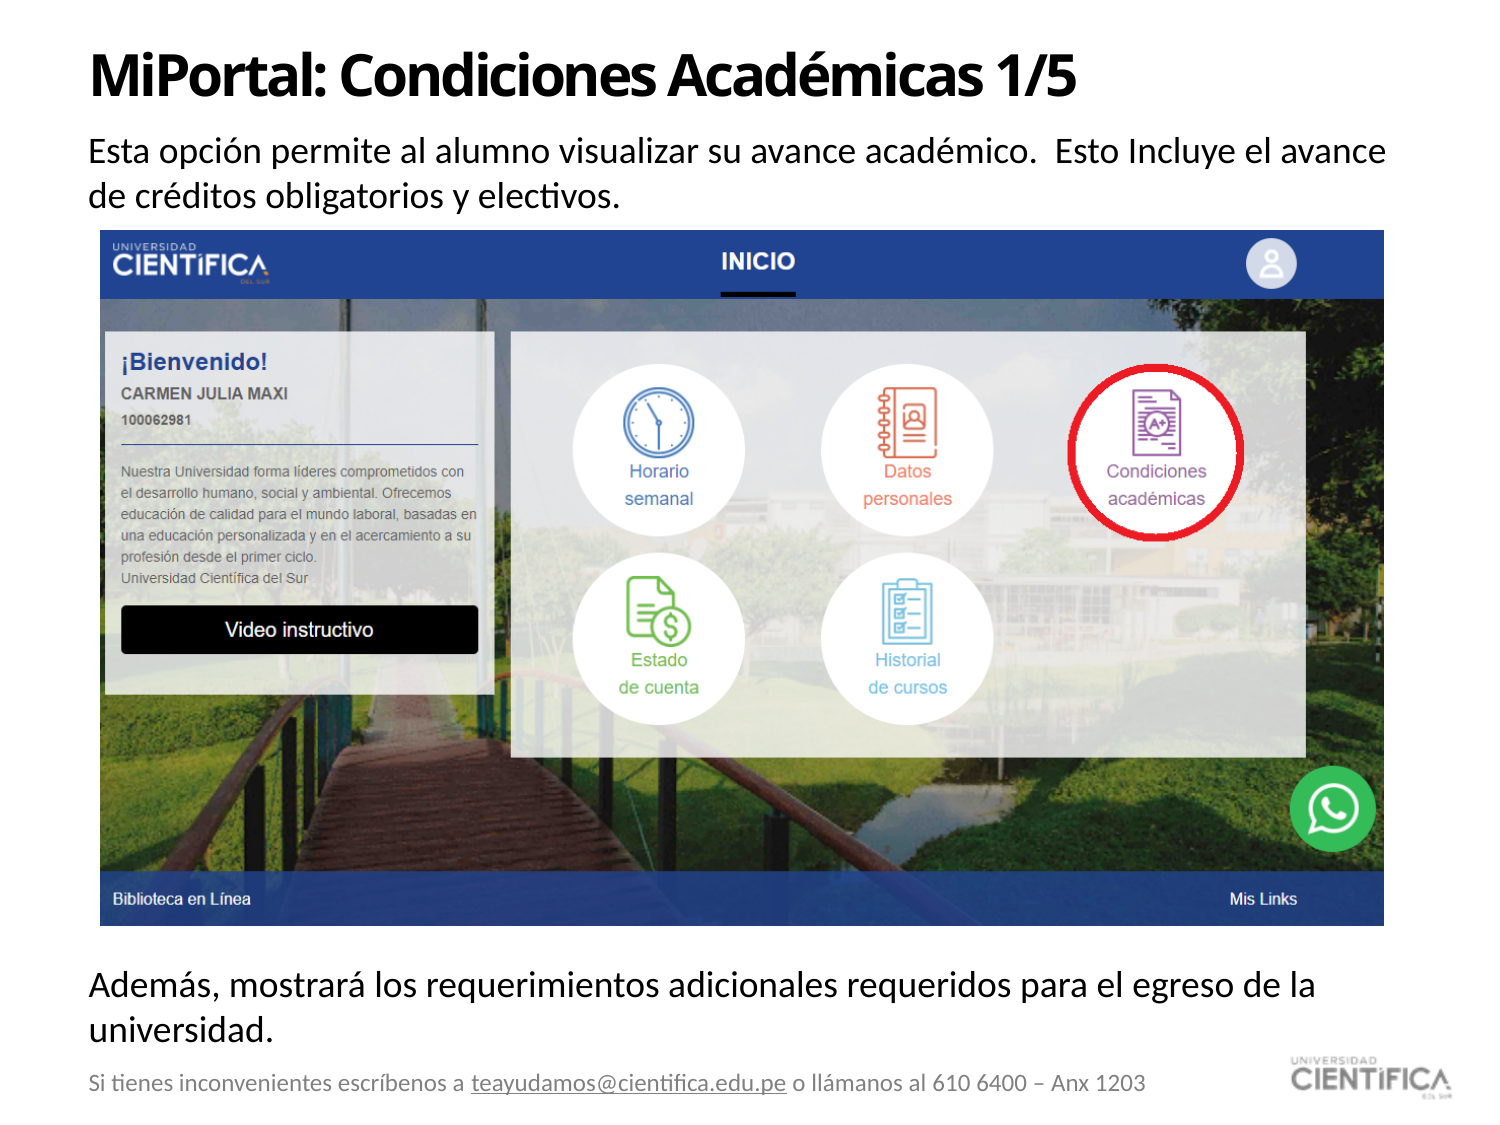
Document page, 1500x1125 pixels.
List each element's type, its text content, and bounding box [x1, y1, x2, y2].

text_box MiPortal: Condiciones Académicas 1/5 [73, 30, 1412, 116]
text_box Esta opción permite al alumno visualizar su avance académico. Esto Incluye el avance de créditos obligatorios y electivos. [73, 119, 1436, 224]
text_box Si tienes inconvenientes escríbenos a teayudamos@cientifica.edu.pe o llámanos al 610 6400 – Anx 1203 [73, 1058, 1185, 1104]
picture [100, 230, 1384, 926]
picture [1278, 1049, 1472, 1114]
text_box Además, mostrará los requerimientos adicionales requeridos para el egreso de la universidad. [73, 952, 1435, 1057]
